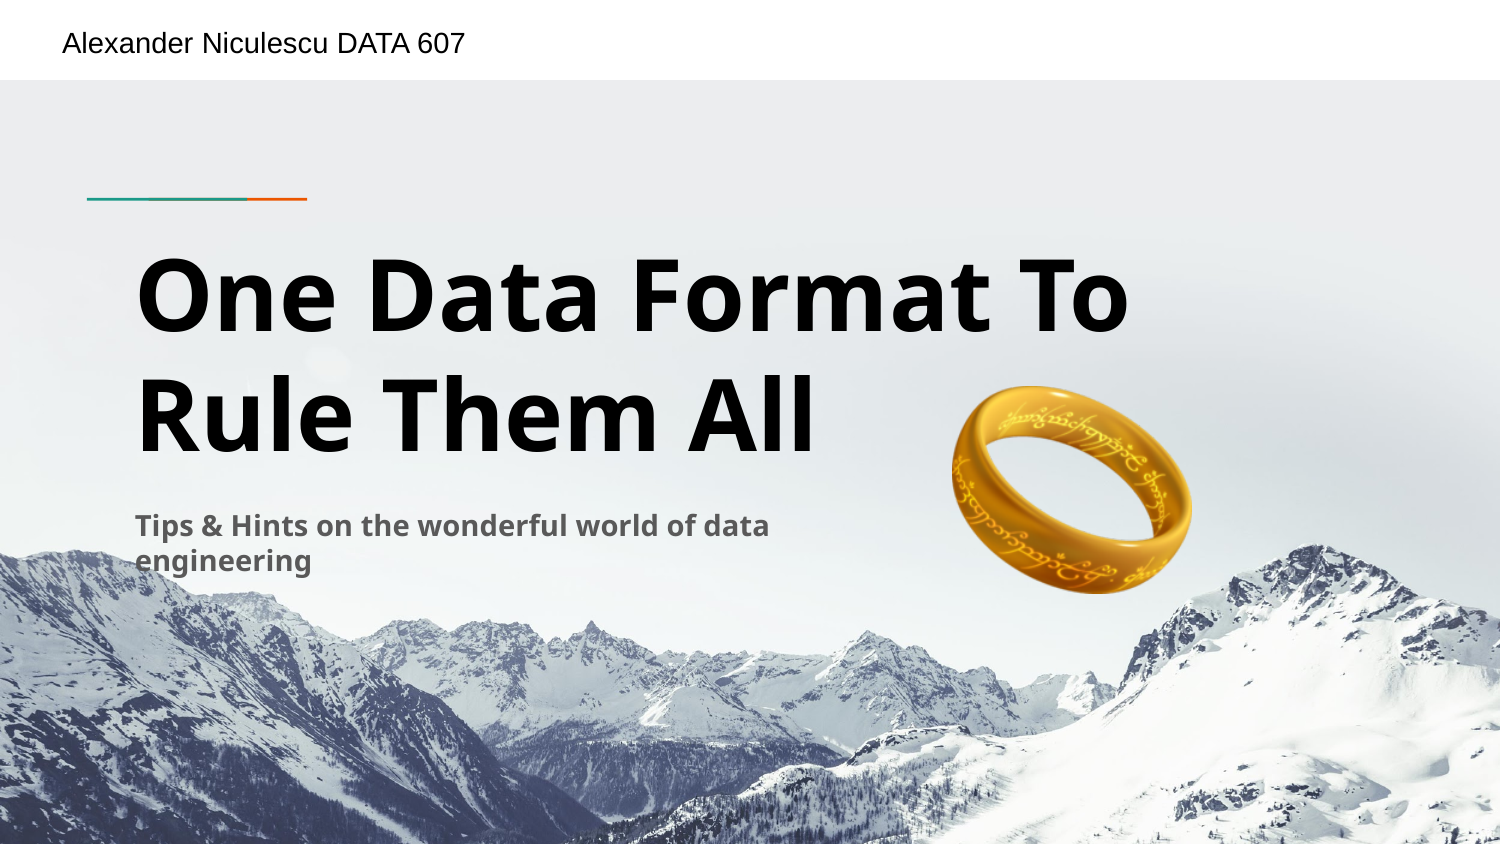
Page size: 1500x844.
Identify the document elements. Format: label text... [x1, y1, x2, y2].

subtitle Tips & Hints on the wonderful world of data engineering [119, 491, 922, 581]
title One Data Format To Rule Them All [119, 216, 1278, 490]
picture [0, 80, 1500, 844]
text_box Alexander Niculescu DATA 607 [47, 16, 1471, 68]
